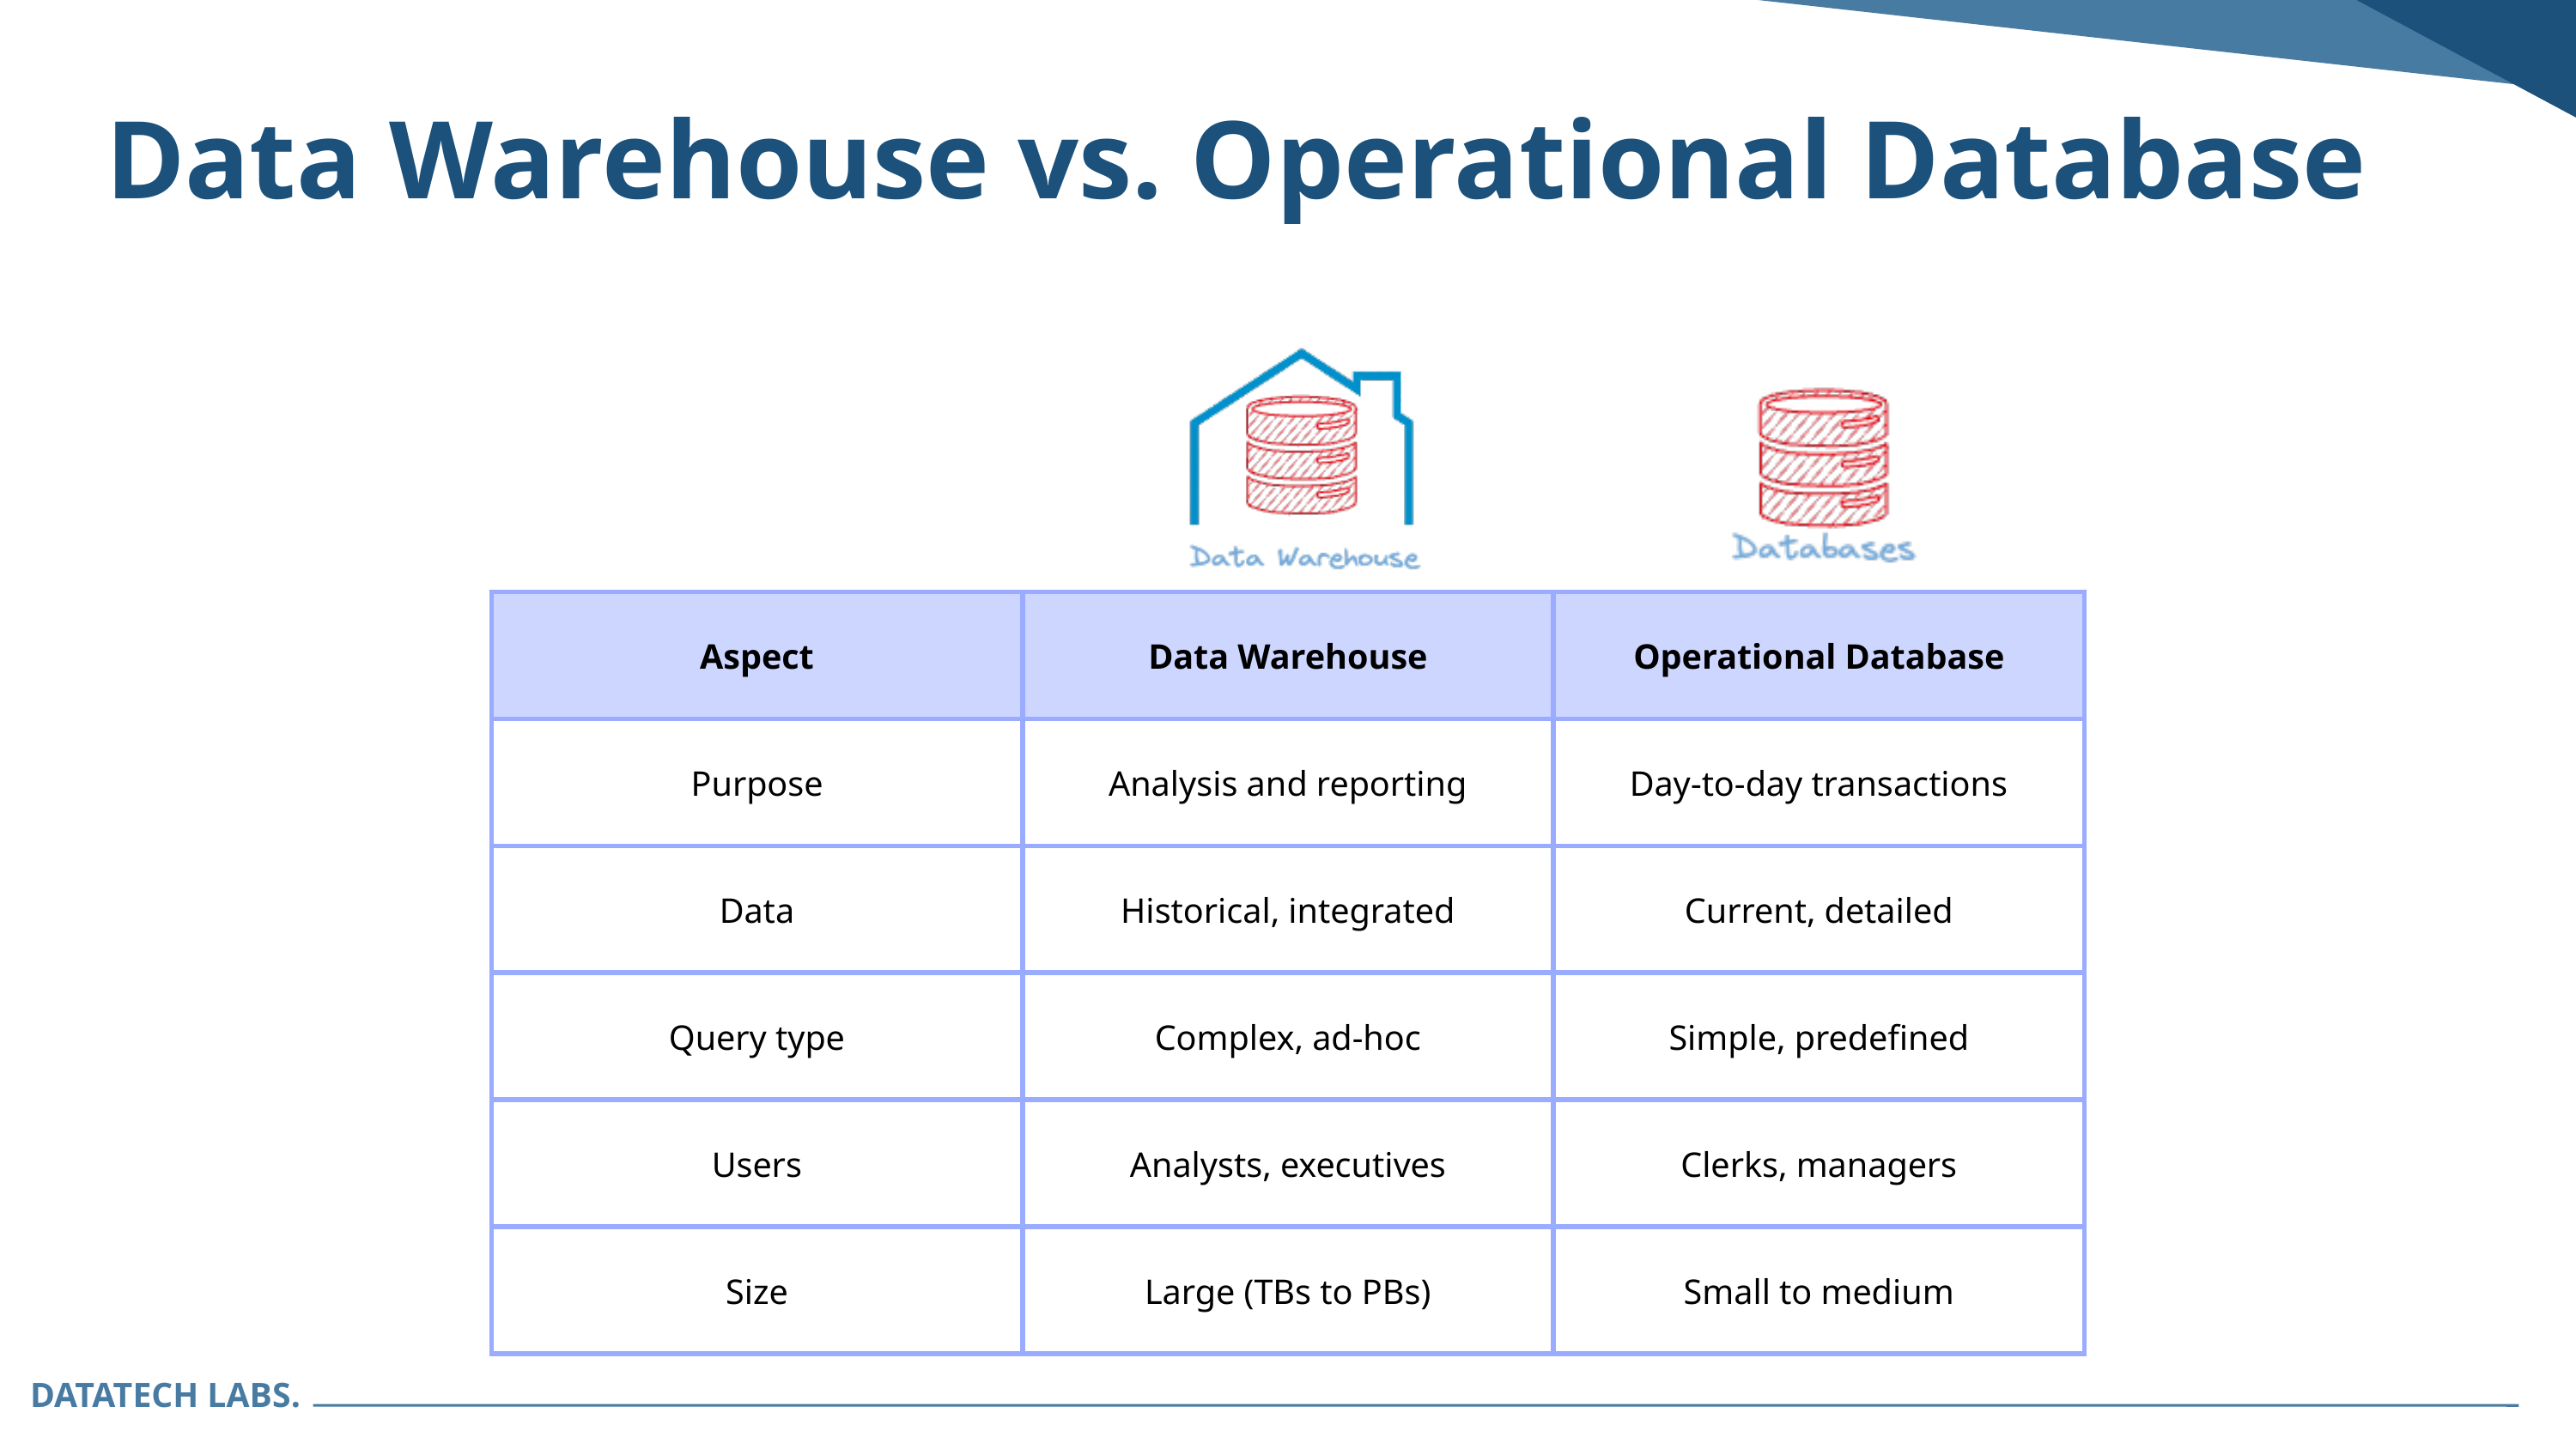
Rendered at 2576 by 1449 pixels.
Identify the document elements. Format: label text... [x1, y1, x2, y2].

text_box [2433, 0, 2549, 143]
text_box Data Warehouse vs. Operational Database [2208, 91, 2458, 221]
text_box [2127, 0, 2205, 434]
table_cell Analysis and reporting [1025, 721, 1551, 844]
table_cell Current, detailed [1556, 848, 2082, 970]
table_cell Complex, ad-hoc [1025, 975, 1551, 1097]
table_cell Query type [494, 975, 1020, 1097]
table_cell Simple, predefined [1556, 975, 2082, 1097]
text_box DATATECH LABS. [29, 1373, 313, 1414]
table_header Data Warehouse [1025, 594, 1551, 717]
table_cell Users [494, 1102, 1020, 1224]
text_box [1710, 368, 1937, 592]
table_cell Size [494, 1229, 1020, 1351]
table_cell Historical, integrated [1025, 848, 1551, 970]
text_box [1171, 328, 1437, 592]
table_cell Large (TBs to PBs) [1025, 1229, 1551, 1351]
table_cell Day-to-day transactions [1556, 721, 2082, 844]
table_header Operational Database [1556, 594, 2082, 717]
table_cell Small to medium [1556, 1229, 2082, 1351]
text_box Data Warehouse vs. Operational Database [106, 91, 2123, 221]
table_cell Clerks, managers [1556, 1102, 2082, 1224]
table_cell Data [494, 848, 1020, 970]
table_cell Analysts, executives [1025, 1102, 1551, 1224]
table_cell Purpose [494, 721, 1020, 844]
table_header Aspect [494, 594, 1020, 717]
